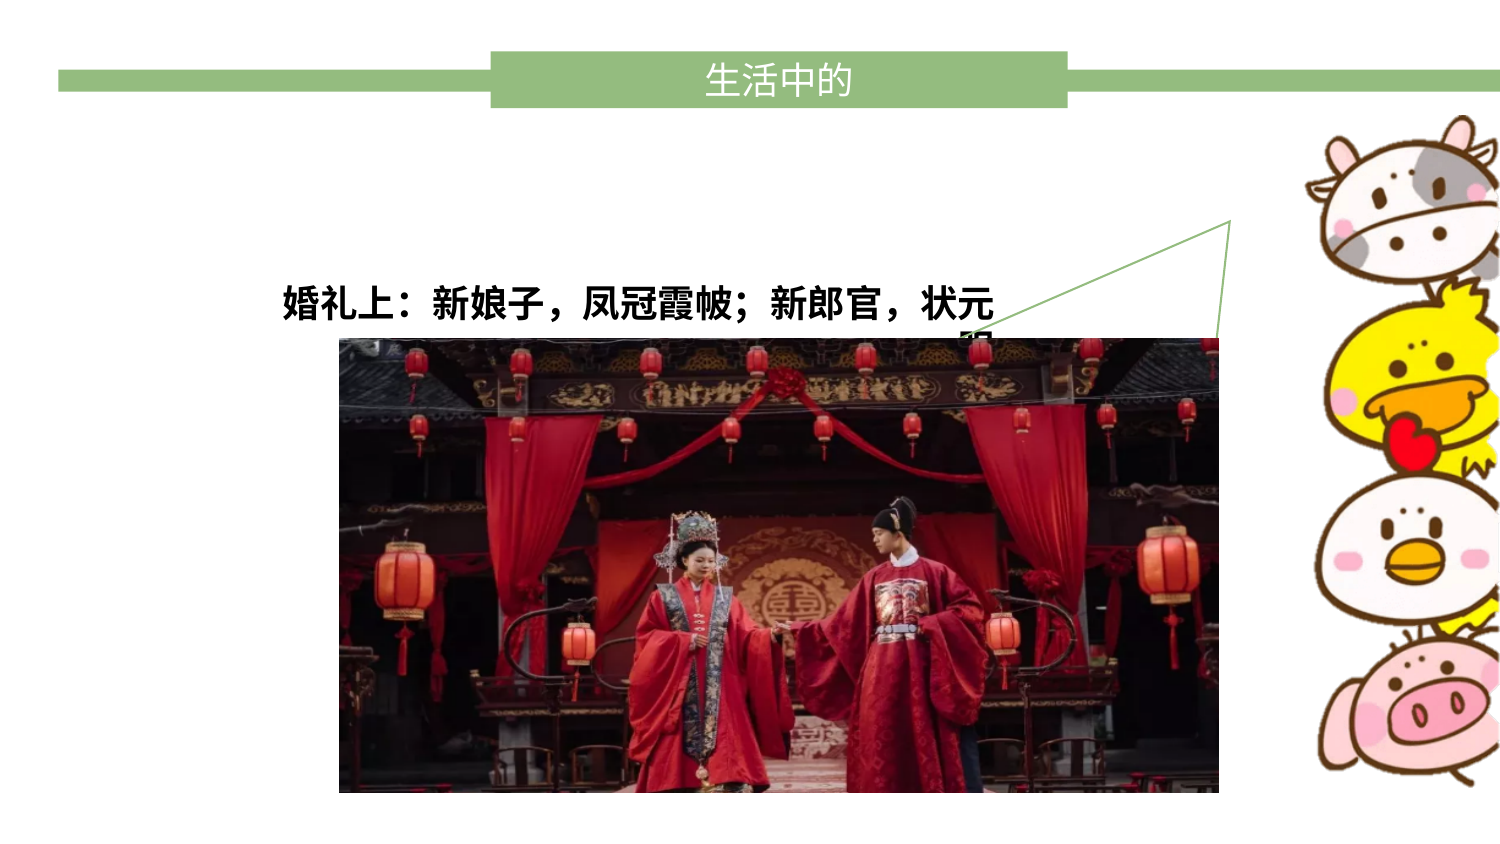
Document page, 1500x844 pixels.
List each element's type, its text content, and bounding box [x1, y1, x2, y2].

text_box 生活中的 [490, 50, 1069, 109]
text_box [958, 270, 1114, 338]
text_box [57, 69, 490, 93]
text_box [1069, 69, 1500, 93]
picture [339, 115, 1500, 793]
text_box 婚礼上：新娘子，凤冠霞帔；新郎官，状元服 [234, 266, 1023, 384]
